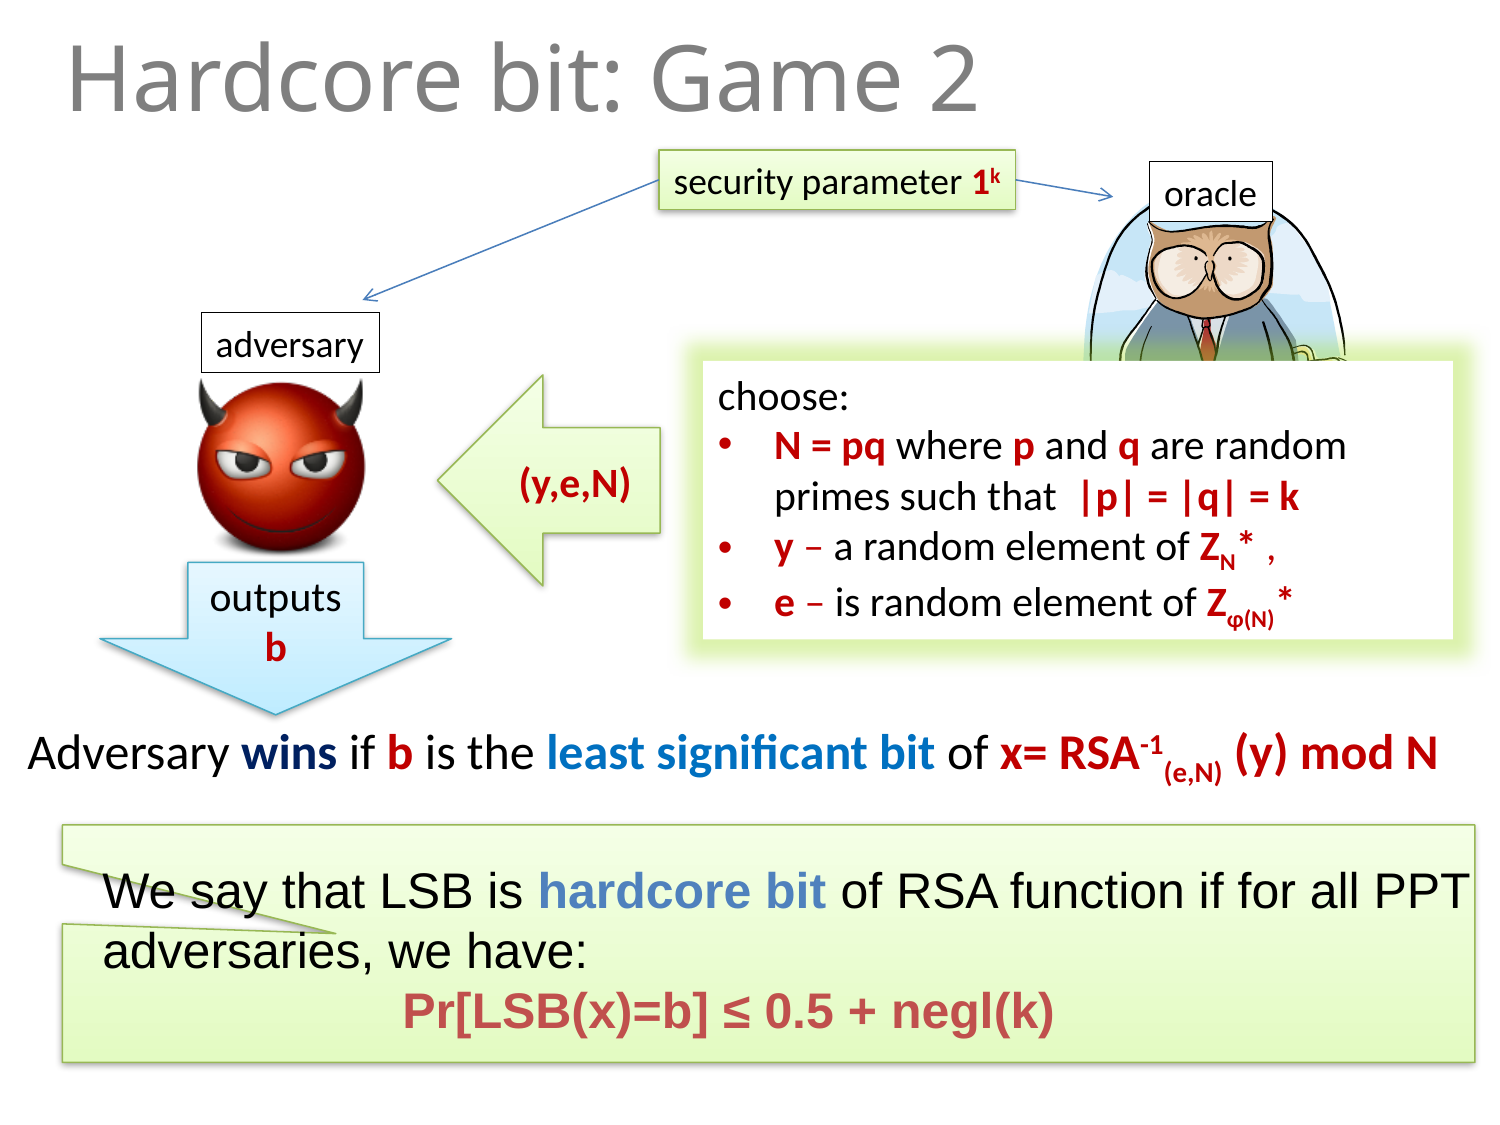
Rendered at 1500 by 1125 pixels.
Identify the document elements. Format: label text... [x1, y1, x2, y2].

text_box adversary [200, 312, 380, 373]
text_box Hardcore bit: Game 2 [50, 12, 1450, 138]
text_box oracle [1149, 161, 1272, 183]
text_box We say that LSB is hardcore bit of RSA function if for all PPT adversaries, we have: Pr[LSB(x)=b] ≤ 0.5 + negl(k) [87, 851, 1500, 1046]
text_box (y,e,N) [436, 374, 661, 587]
text_box choose: N = pq where p and q are random primes such that |p| = |q| = k y – a random element of ZN* , e – is random element of Zφ(N)* [703, 360, 1453, 640]
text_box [362, 180, 657, 301]
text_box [1018, 180, 1114, 198]
text_box security parameter 1k [658, 149, 1016, 210]
text_box [61, 923, 1476, 1064]
picture [1030, 184, 1360, 487]
text_box [61, 824, 1476, 872]
text_box Adversary wins if b is the least significant bit of x= RSA-1(e,N) (y) mod N [12, 712, 1500, 796]
picture [187, 374, 376, 563]
text_box outputs b [99, 571, 453, 712]
